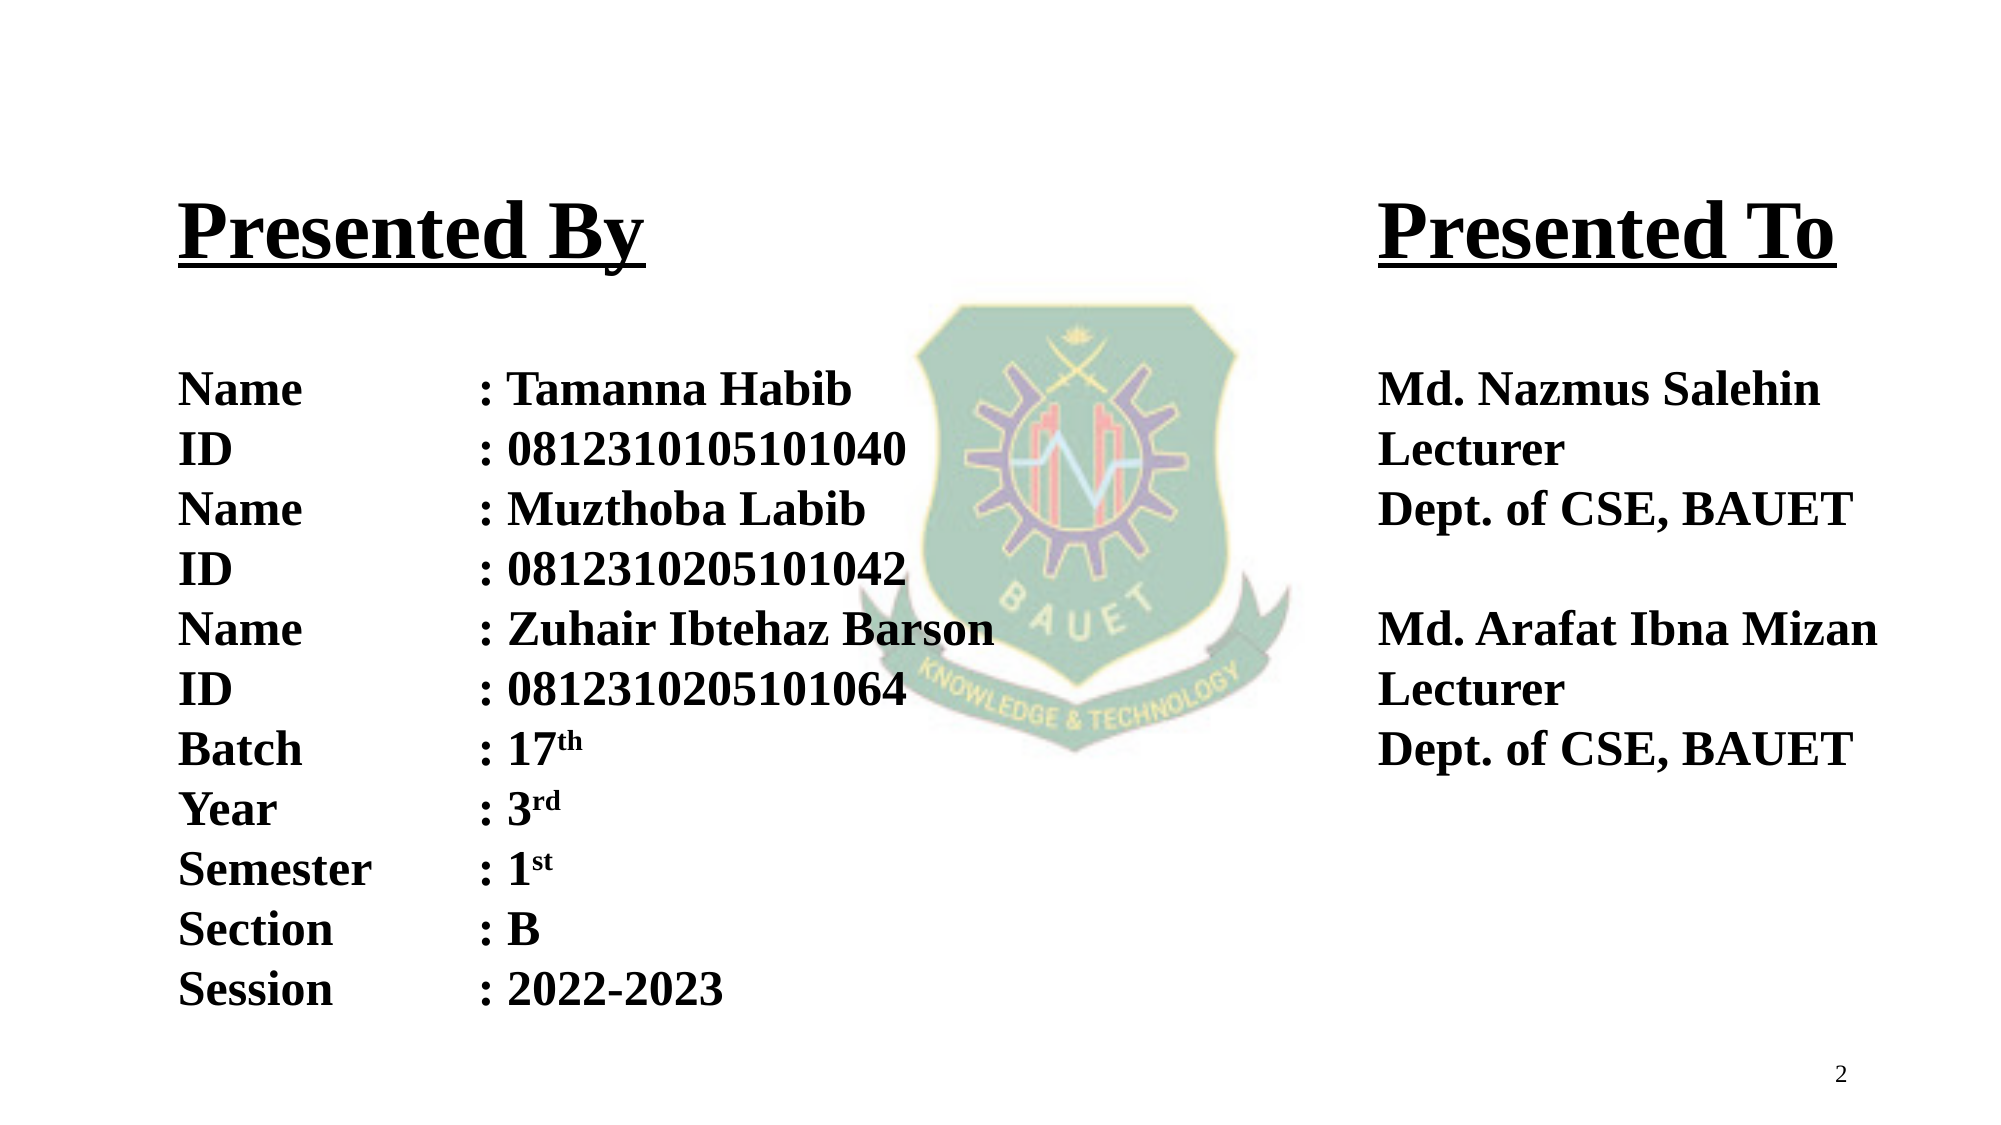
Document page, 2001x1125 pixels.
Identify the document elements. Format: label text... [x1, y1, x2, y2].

slide_number 2 [1412, 1042, 1863, 1103]
subtitle Presented By Presented To Name : Tamanna Habib Md. Nazmus Salehin ID : 0812310105101040 Lecturer Name : Muzthoba Labib Dept. of CSE, BAUET ID : 0812310205101042 Name : Zuhair Ibtehaz Barson Md. Arafat Ibna Mizan ID : 0812310205101064 Lecturer Batch : 17th Dept. of CSE, BAUET Year : 3rd Semester : 1st Section : B Session : 2022-2023 [162, 167, 2000, 1023]
picture [743, 154, 1399, 863]
